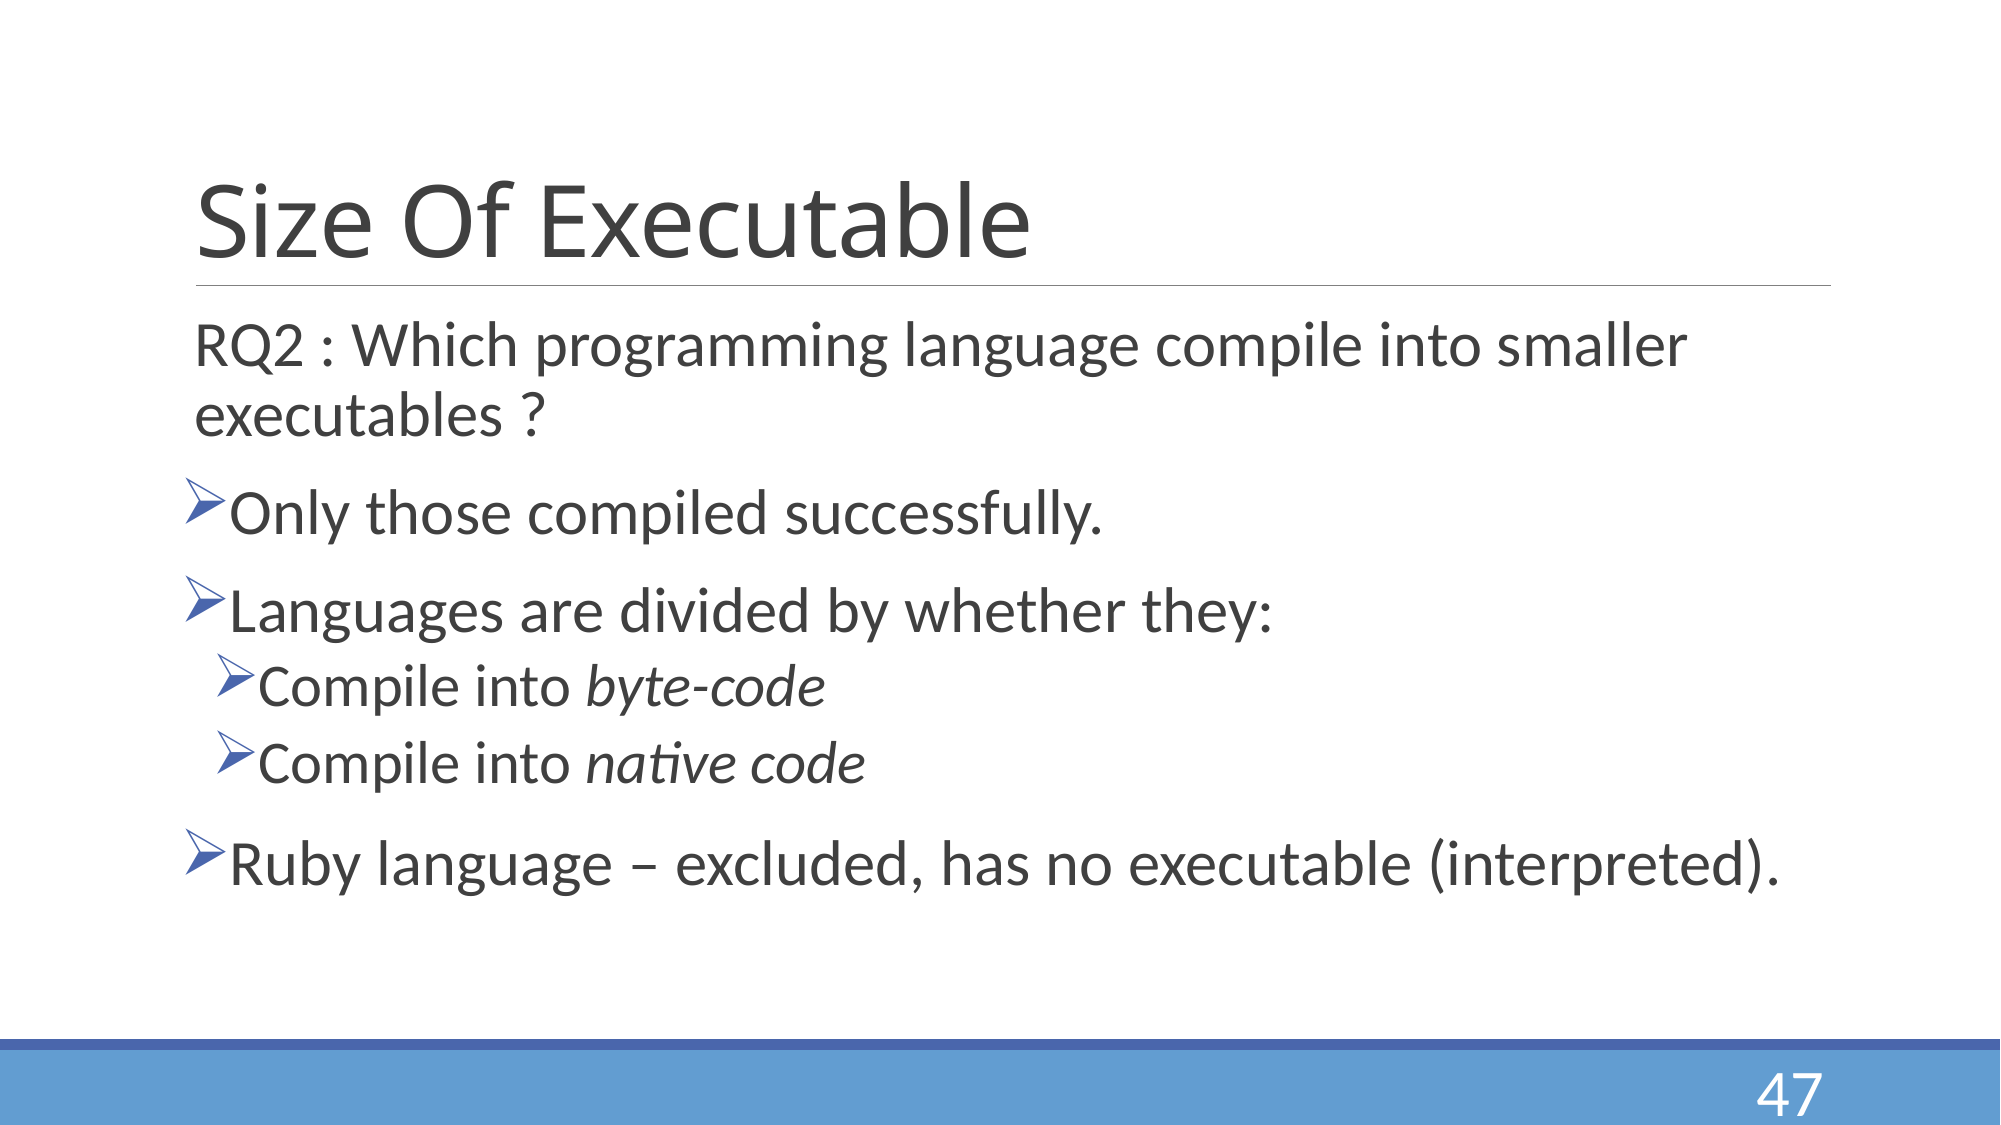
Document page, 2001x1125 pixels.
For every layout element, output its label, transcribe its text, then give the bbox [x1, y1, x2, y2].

list RQ2 : Which programming language compile into smaller executables ? Only those compiled successfully. Languages are divided by whether they: Compile into byte-code Compile into native code Ruby language – excluded, has no executable (interpreted). [180, 302, 1830, 963]
title Size Of Executable [180, 47, 1830, 285]
slide_number 47 [1624, 1059, 1840, 1120]
